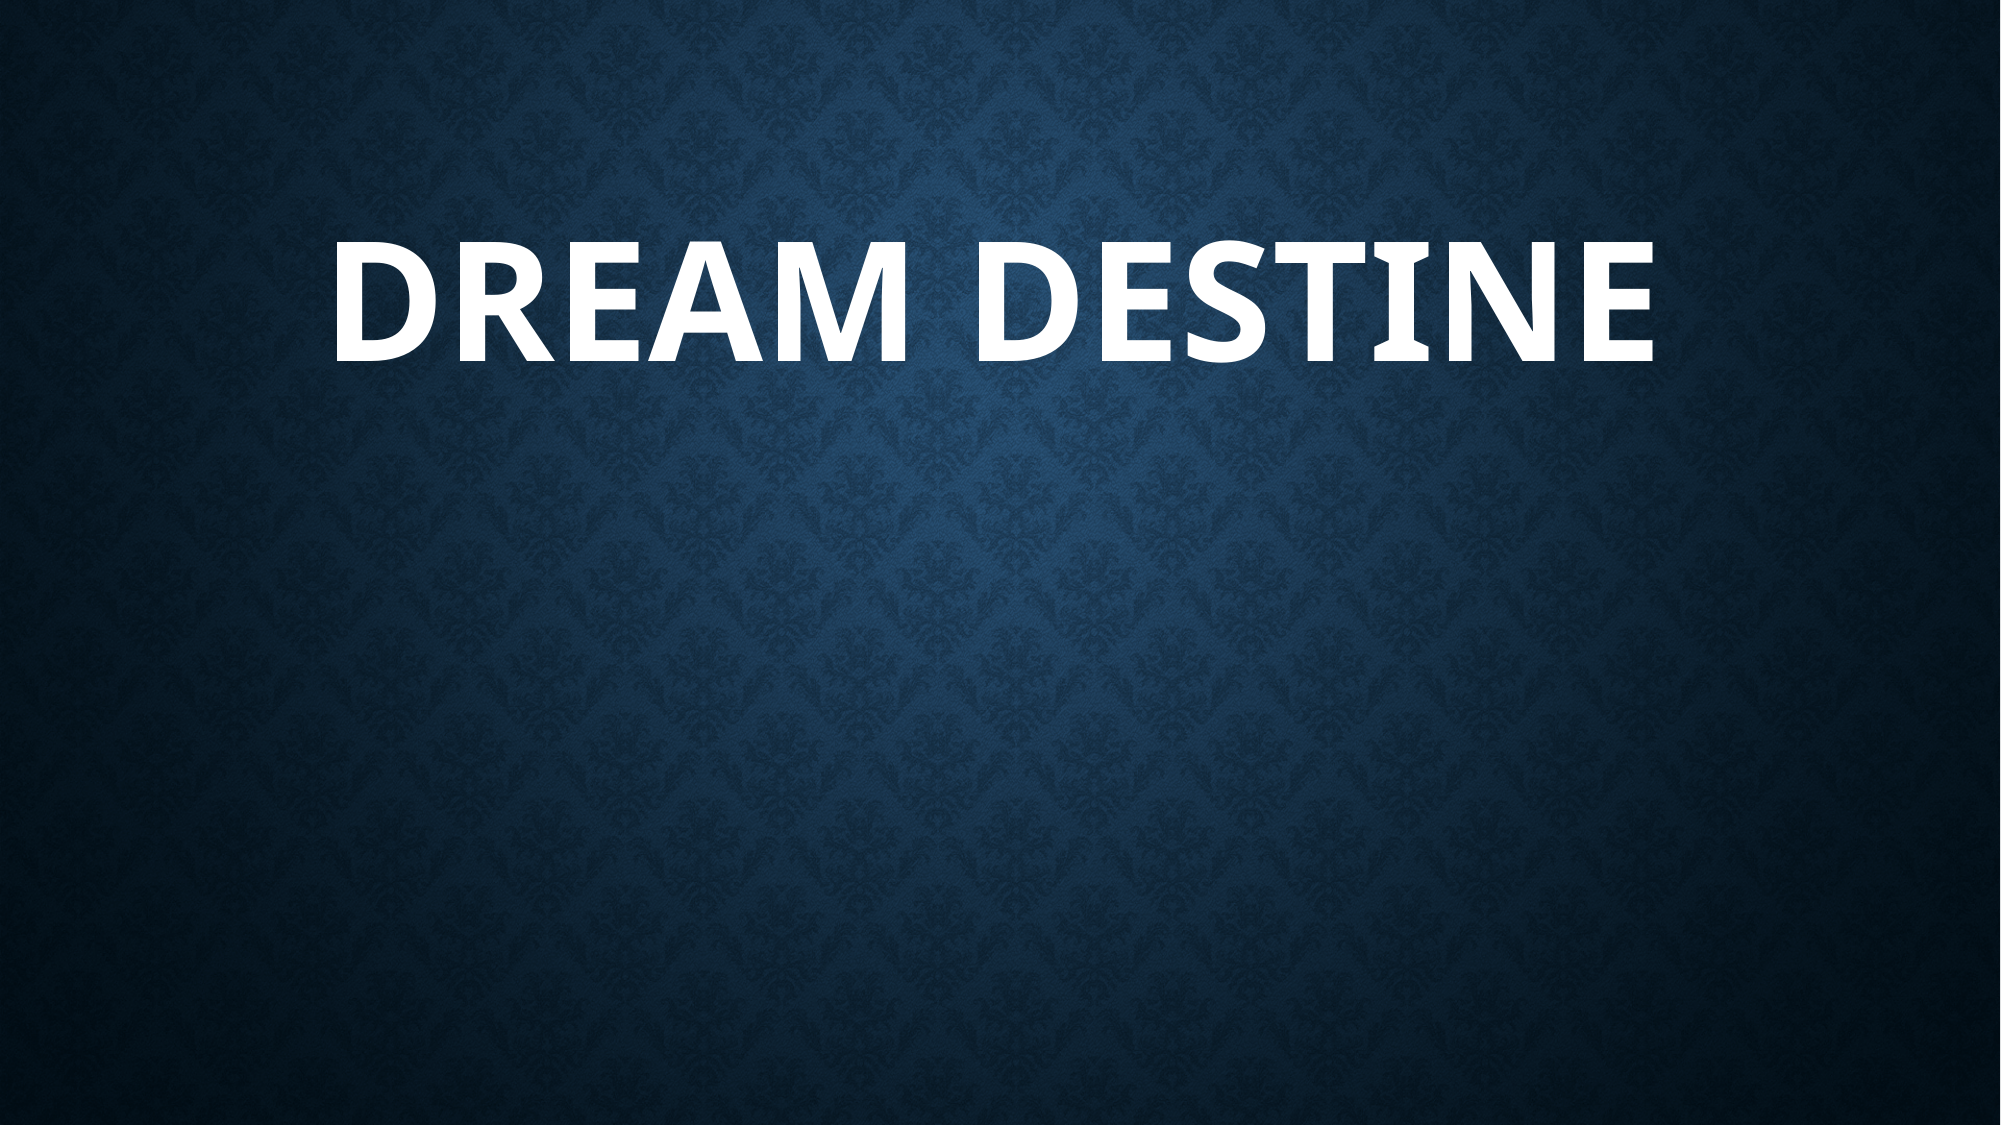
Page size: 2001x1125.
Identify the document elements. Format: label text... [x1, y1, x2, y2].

subtitle [261, 590, 1739, 863]
title Dream destine [29, 156, 2000, 406]
